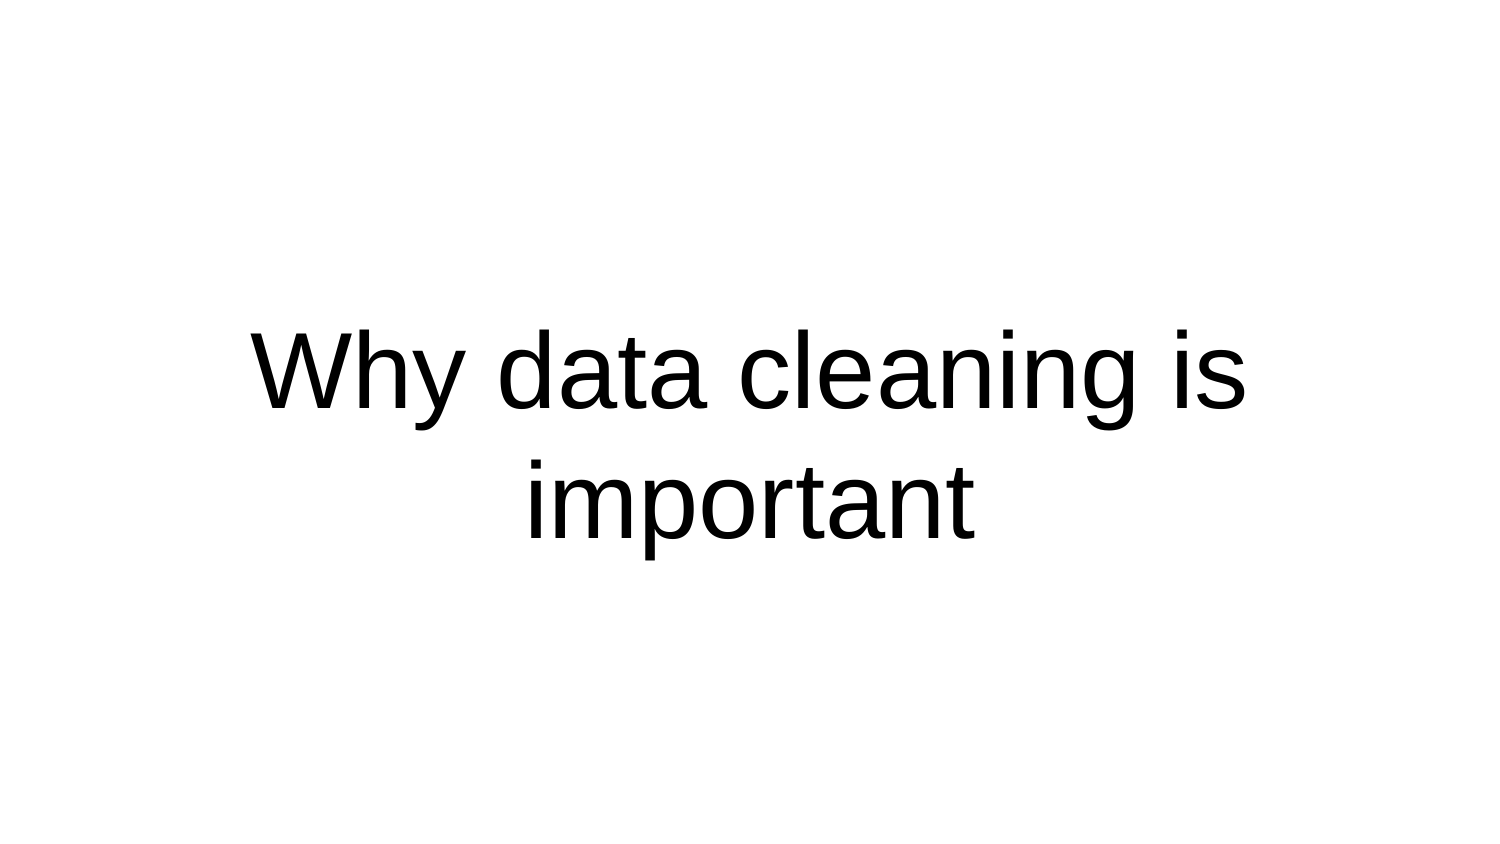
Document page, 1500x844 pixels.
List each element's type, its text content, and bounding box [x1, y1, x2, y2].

title Why data cleaning is important [51, 285, 1449, 754]
